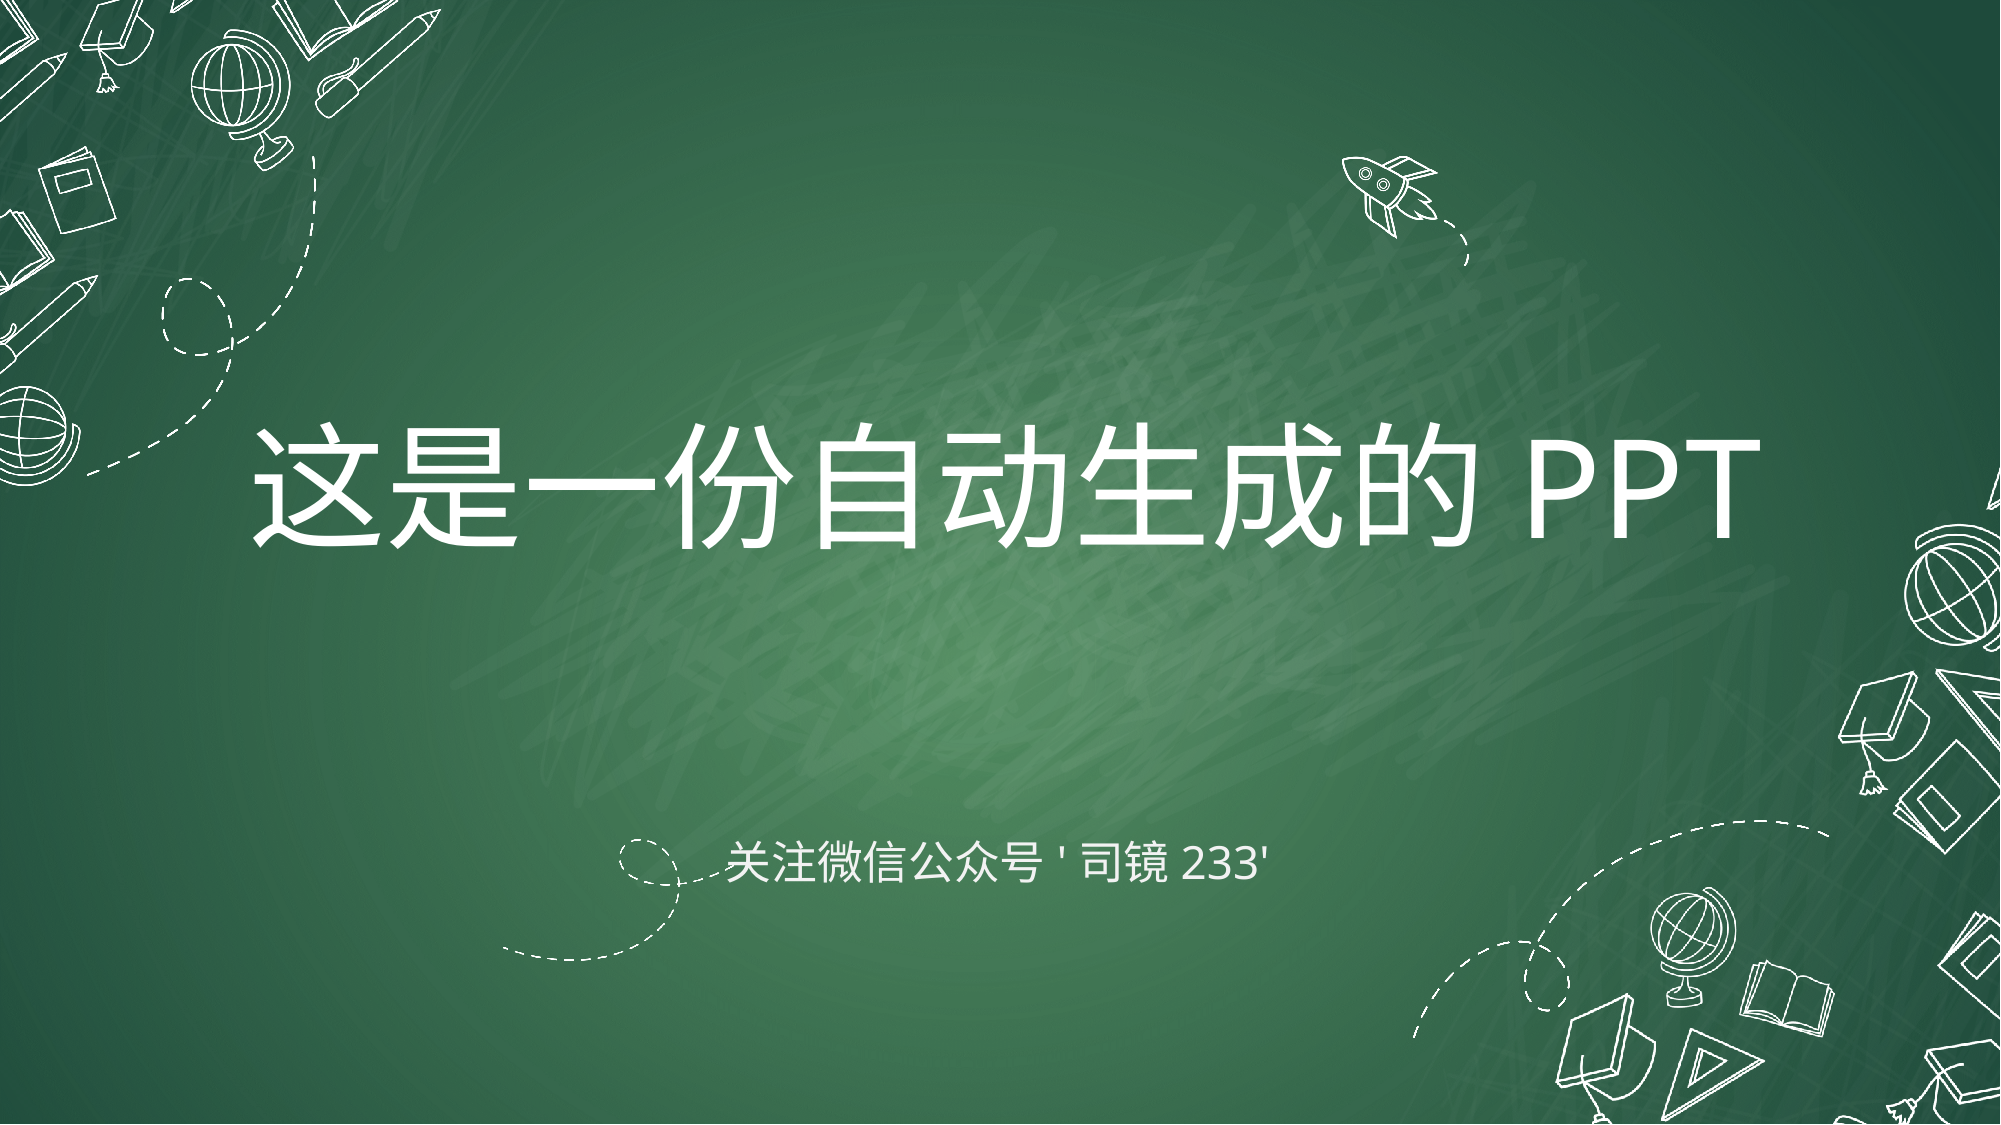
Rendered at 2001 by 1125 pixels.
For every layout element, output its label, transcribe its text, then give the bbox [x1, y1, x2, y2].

list 关注微信公众号'司镜233' [710, 825, 1300, 914]
title 这是一份自动生成的PPT [113, 325, 1897, 610]
picture [0, 0, 2001, 1125]
